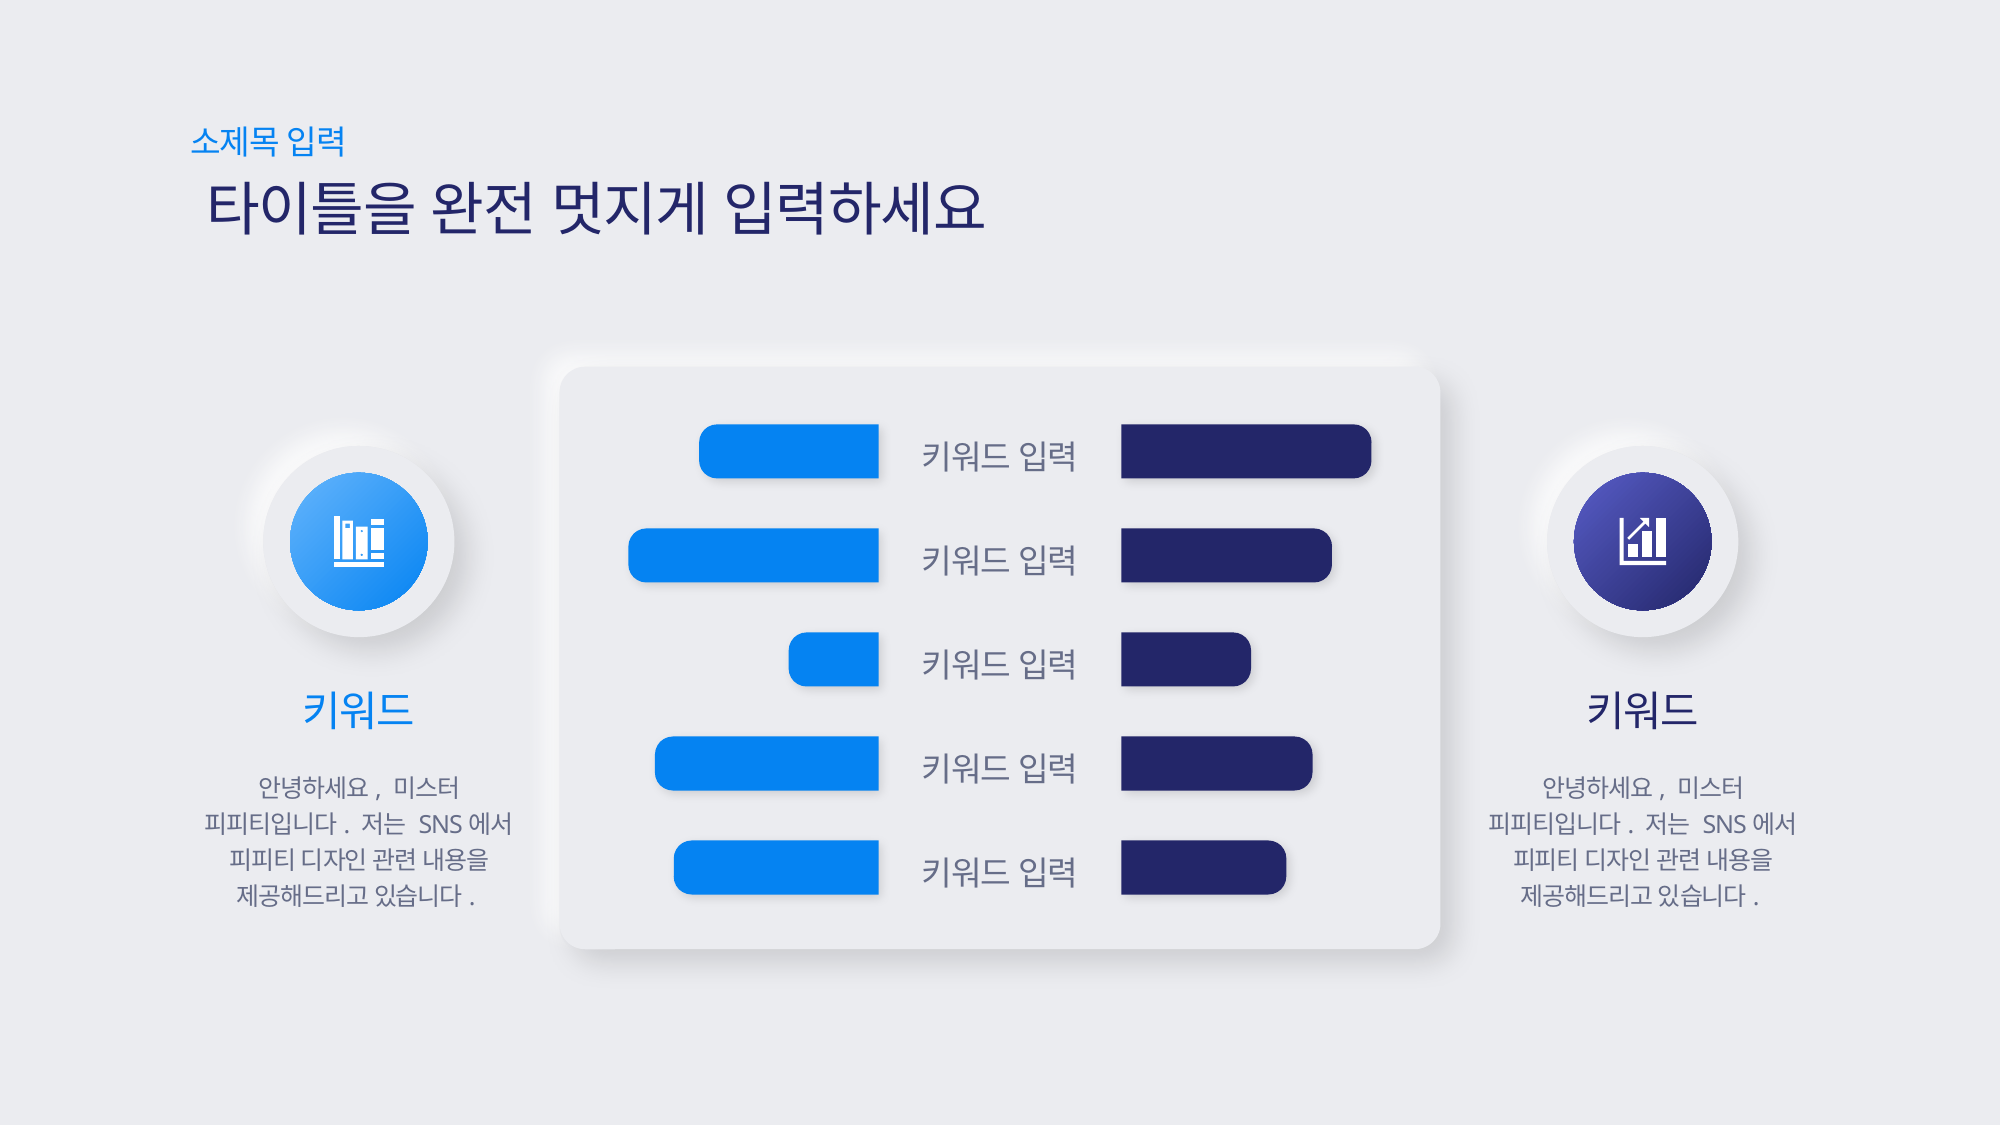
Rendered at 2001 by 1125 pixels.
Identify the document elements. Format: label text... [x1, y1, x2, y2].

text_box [263, 445, 455, 638]
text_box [1619, 517, 1666, 566]
text_box 키워드 [302, 684, 416, 735]
text_box 키워드 [1585, 684, 1700, 735]
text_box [333, 516, 385, 567]
text_box 안녕하세요, 미스터 피피티입니다. 저는 SNS에서 피피티 디자인 관련 내용을 제공해드리고 있습니다. [1481, 766, 1804, 911]
text_box 타이틀을 완전 멋지게 입력하세요 [206, 165, 987, 243]
text_box 소제목 입력 [190, 120, 348, 161]
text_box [1547, 445, 1739, 638]
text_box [559, 366, 1441, 953]
text_box 안녕하세요, 미스터 피피티입니다. 저는 SNS에서 피피티 디자인 관련 내용을 제공해드리고 있습니다. [198, 766, 520, 911]
